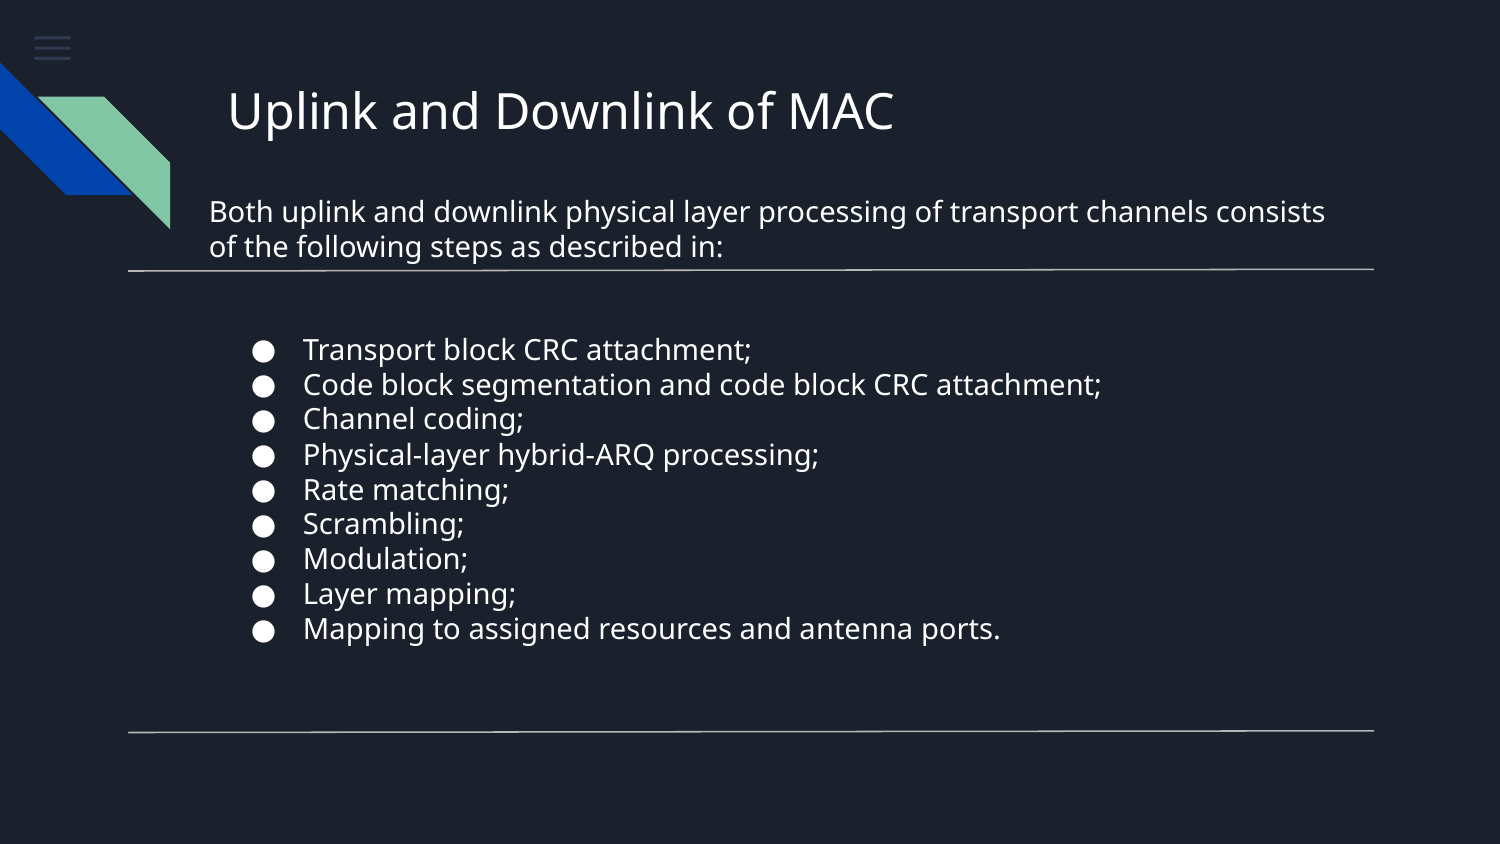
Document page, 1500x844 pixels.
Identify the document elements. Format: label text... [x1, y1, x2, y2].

text_box Both uplink and downlink physical layer processing of transport channels consists of the following steps as described in: [193, 178, 1375, 255]
text_box Transport block CRC attachment; Code block segmentation and code block CRC attachment; Channel coding; Physical-layer hybrid-ARQ processing; Rate matching; Scrambling; Modulation; Layer mapping; Mapping to assigned resources and antenna ports. [212, 280, 1308, 705]
title Uplink and Downlink of MAC [212, 64, 1368, 178]
